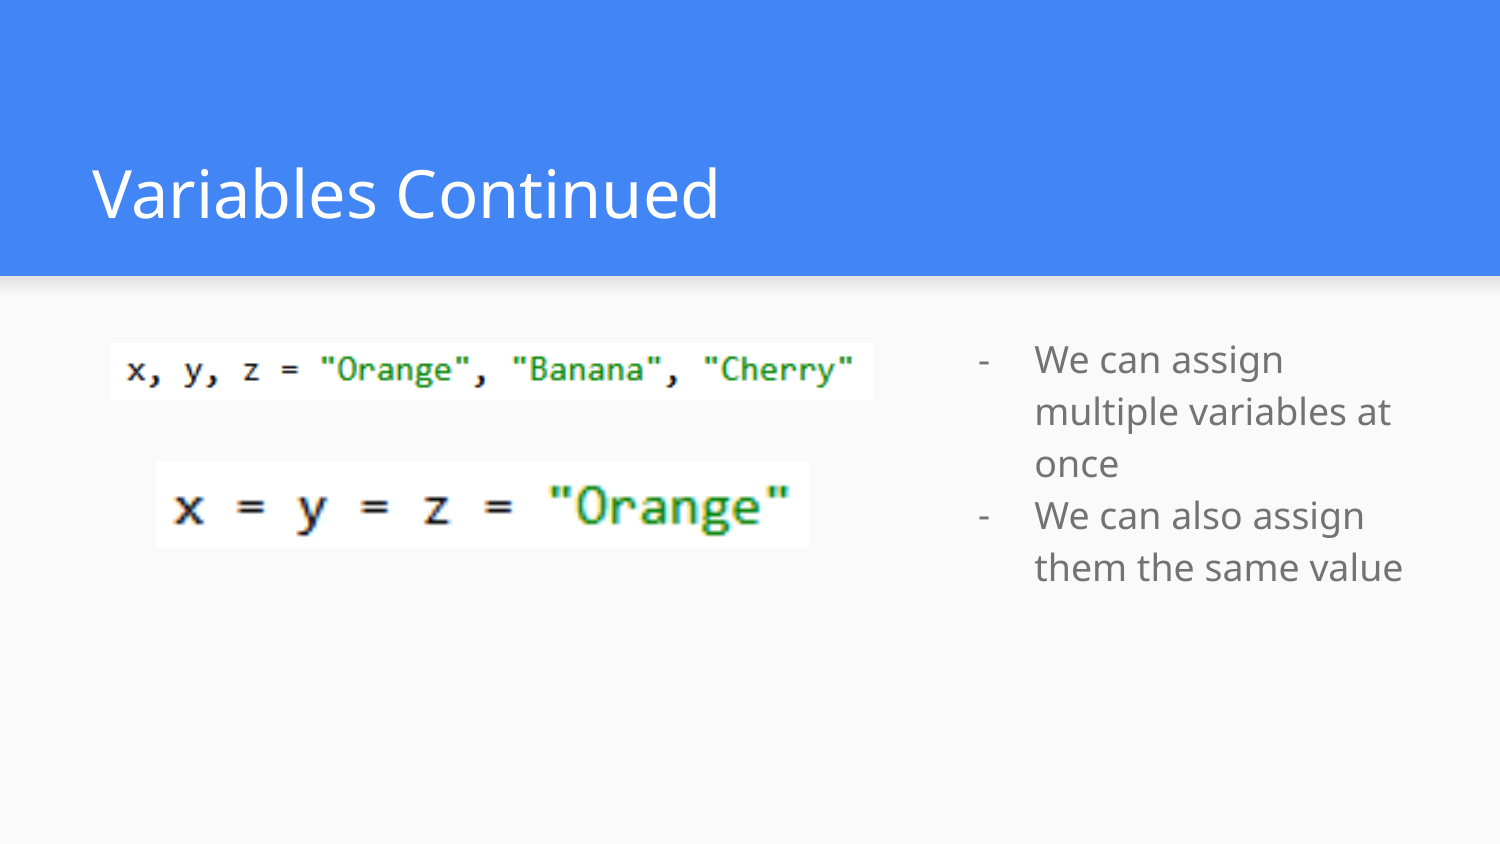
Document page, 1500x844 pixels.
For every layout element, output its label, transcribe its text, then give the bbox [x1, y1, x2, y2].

list We can assign multiple variables at once We can also assign them the same value [944, 314, 1427, 760]
picture [111, 343, 874, 400]
picture [156, 460, 809, 548]
title Variables Continued [77, 121, 1427, 248]
